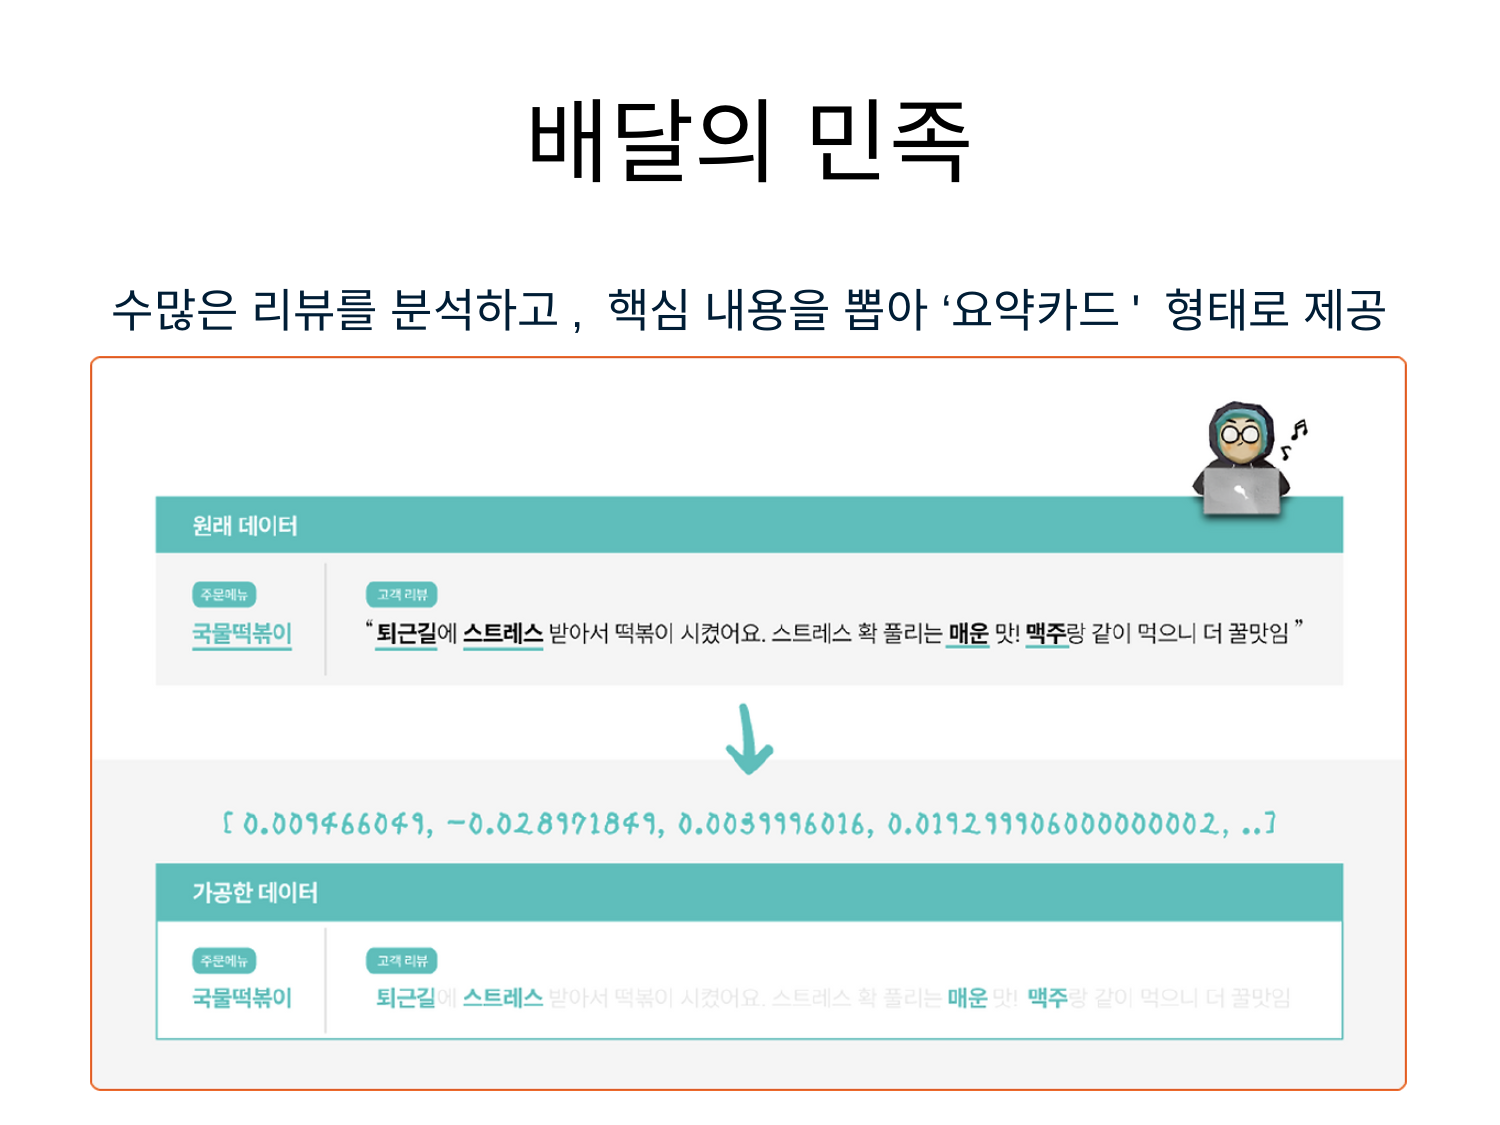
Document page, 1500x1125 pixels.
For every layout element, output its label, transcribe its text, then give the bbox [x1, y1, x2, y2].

picture [84, 345, 1416, 1101]
list 수많은 리뷰를 분석하고, 핵심 내용을 뽑아 ‘요약카드' 형태로 제공 [75, 257, 1425, 347]
title 배달의 민족 [75, 45, 1425, 233]
